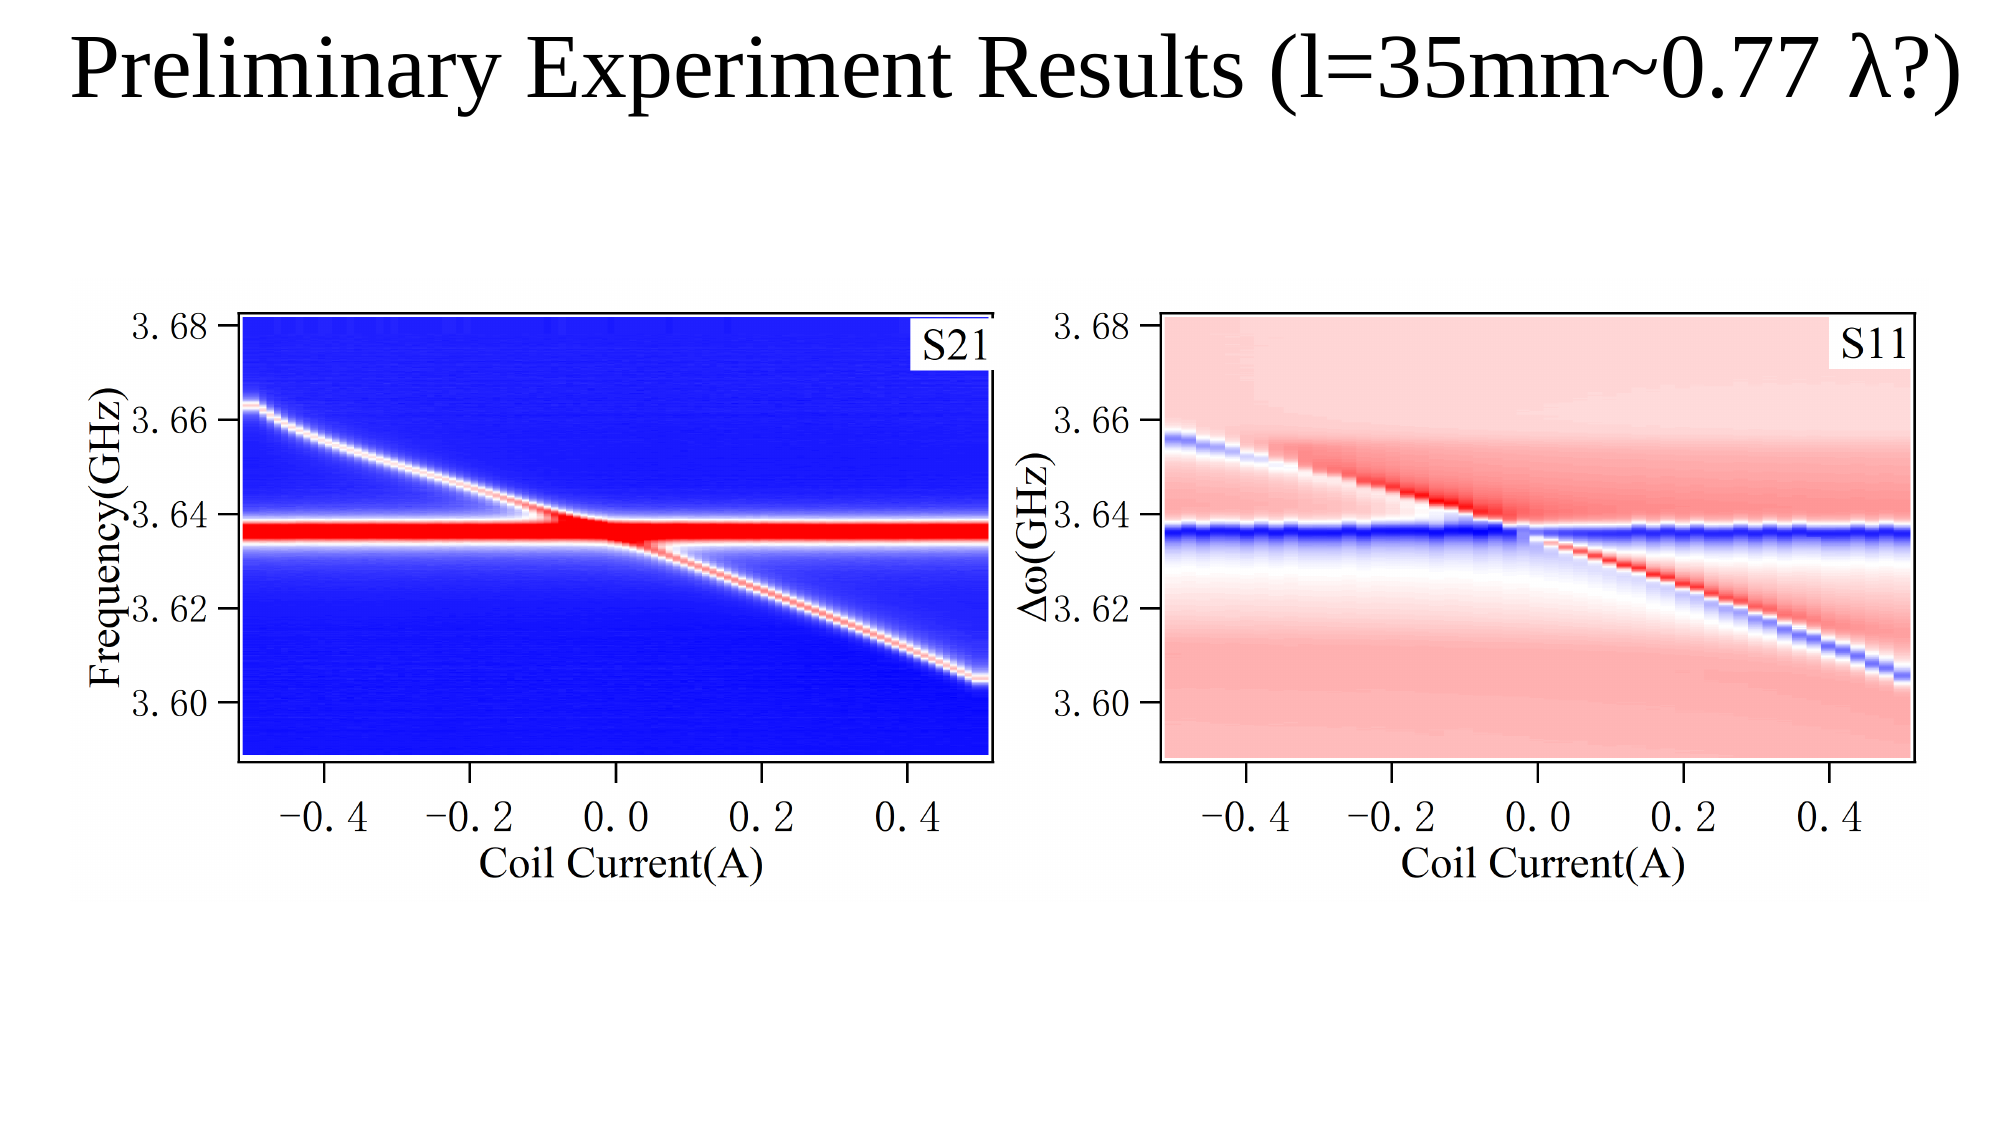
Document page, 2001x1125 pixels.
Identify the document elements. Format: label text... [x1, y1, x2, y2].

title Preliminary Experiment Results (l=35mm~0.77 λ?) [54, 0, 1980, 135]
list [70, 278, 1929, 902]
